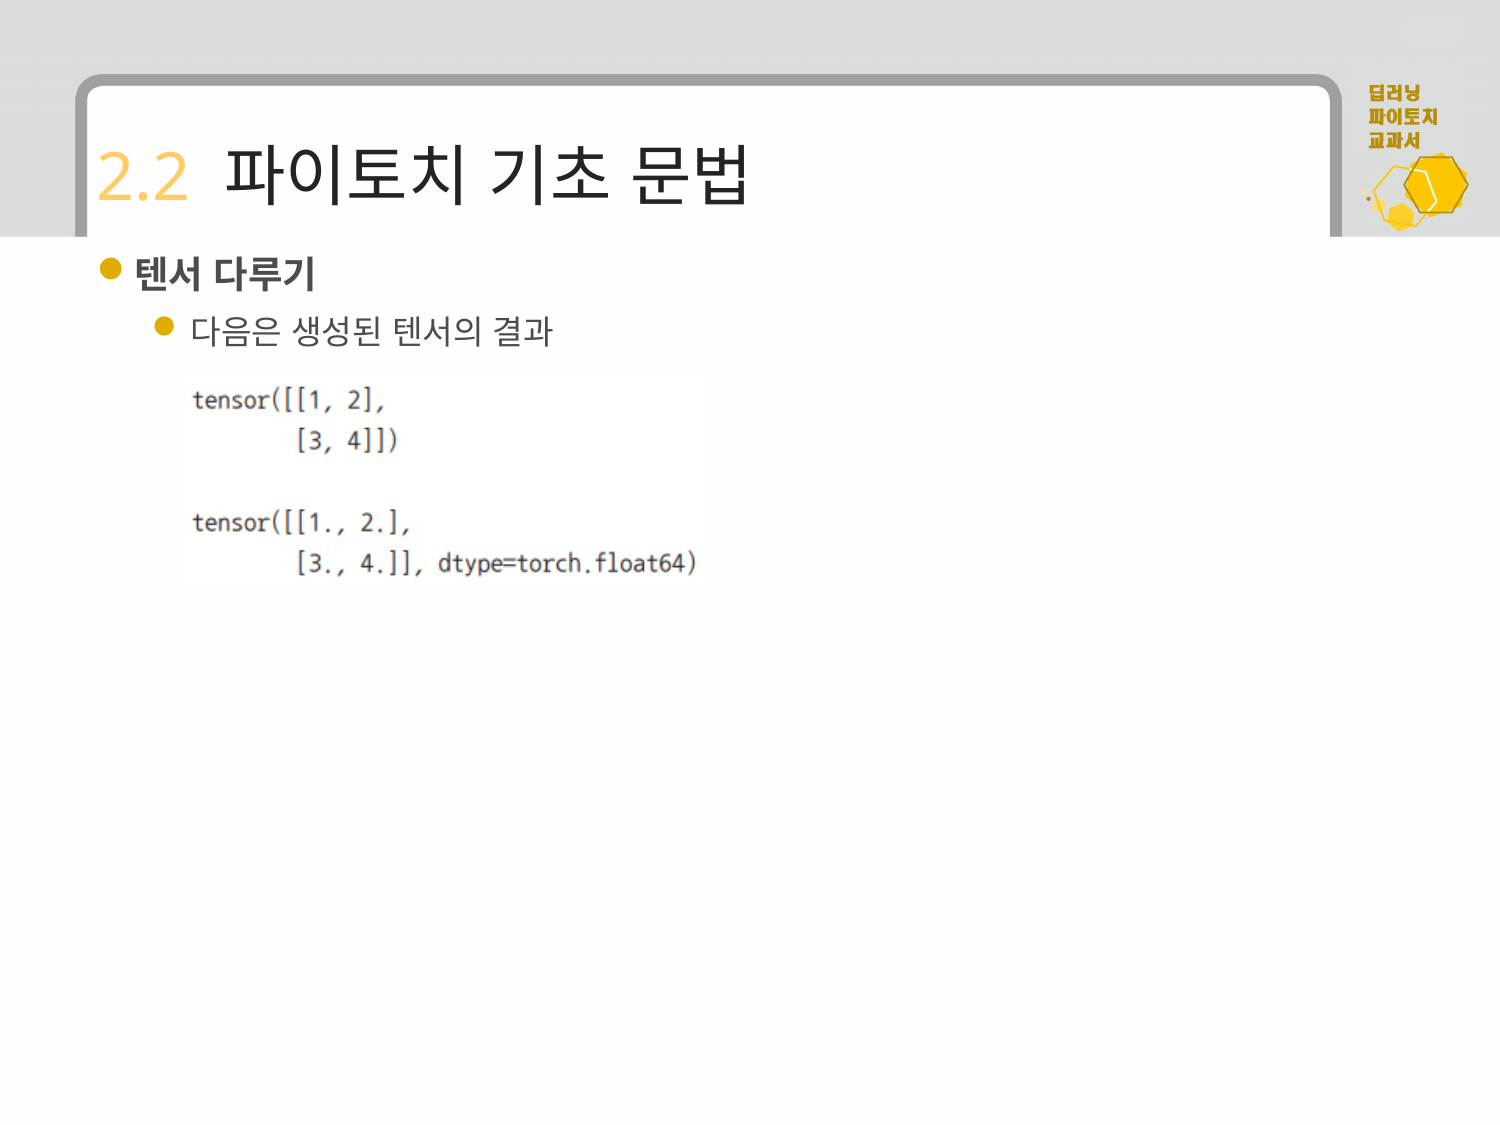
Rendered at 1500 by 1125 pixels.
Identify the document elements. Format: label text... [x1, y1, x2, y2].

list 텐서 다루기 다음은 생성된 텐서의 결과 [81, 239, 1412, 1054]
title 2.2 파이토치 기초 문법 [81, 90, 1412, 222]
picture [0, 0, 1500, 1125]
